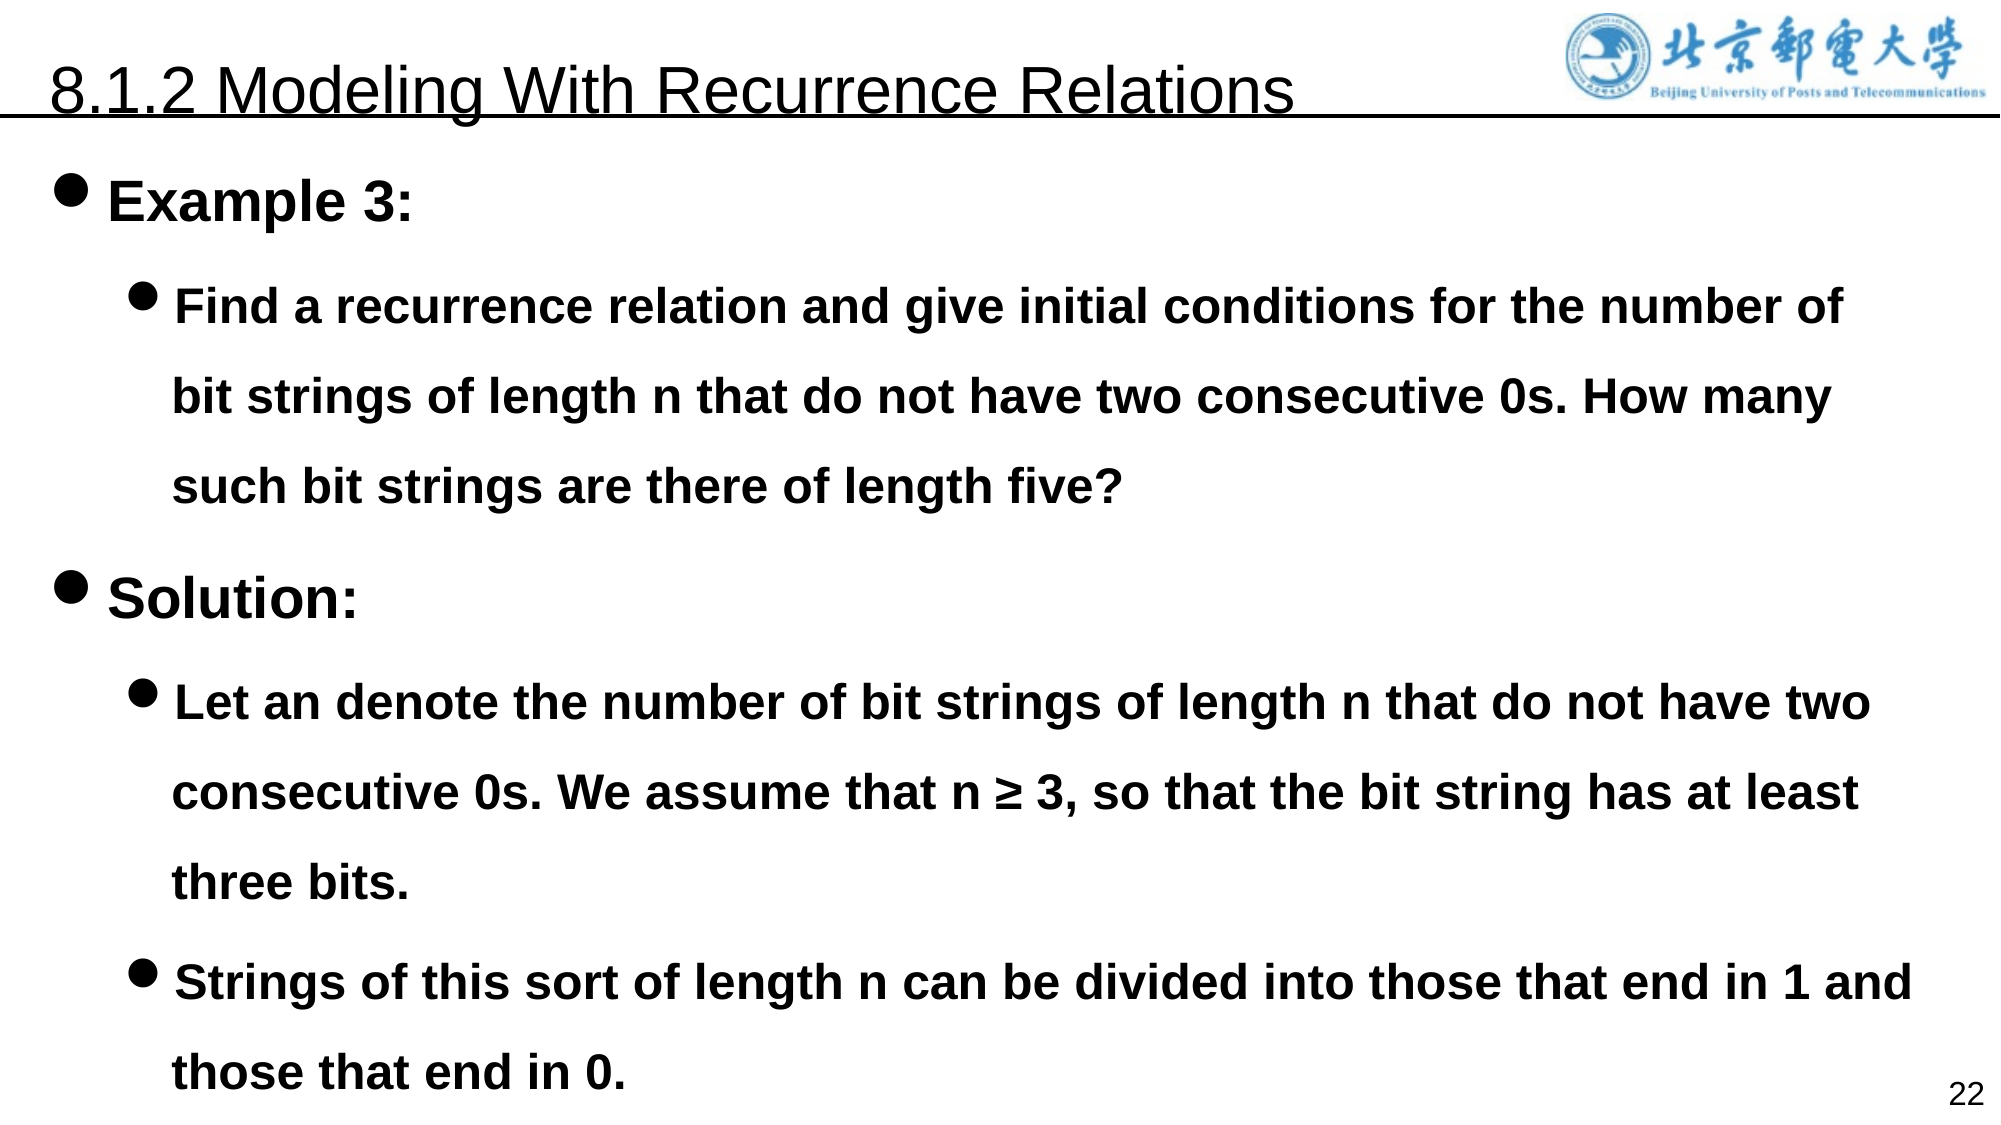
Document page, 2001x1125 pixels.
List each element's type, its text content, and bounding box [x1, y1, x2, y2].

text_box Example 3: Find a recurrence relation and give initial conditions for the number of bit strings of length n that do not have two consecutive 0s. How many such bit strings are there of length five? Solution: Let an denote the number of bit strings of length n that do not have two consecutive 0s. We assume that n ≥ 3, so that the bit string has at least three bits. Strings of this sort of length n can be divided into those that end in 1 and those that end in 0. [34, 120, 1934, 1005]
picture [1849, 13, 1988, 101]
text_box 8.1.2 Modeling With Recurrence Relations [34, 0, 1849, 120]
